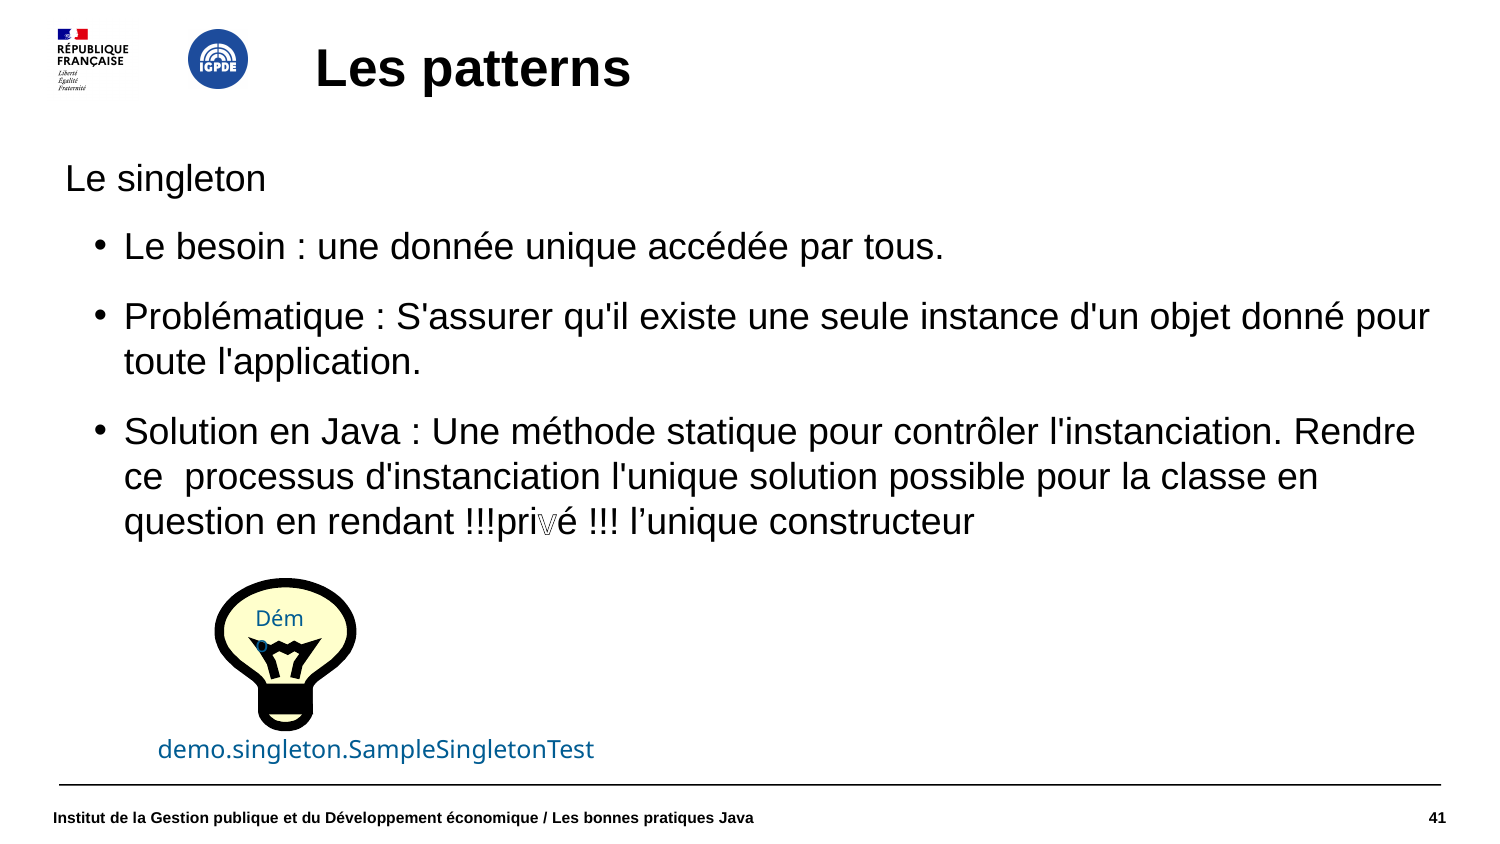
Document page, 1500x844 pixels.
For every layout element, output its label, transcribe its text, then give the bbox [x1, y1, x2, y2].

title Les patterns [315, 40, 1275, 113]
text_box Démo [219, 582, 352, 725]
text_box demo.singleton.SampleSingletonTest [142, 725, 610, 771]
footer Institut de la Gestion publique et du Développement économique / Les bonnes pratiques Java [53, 787, 780, 844]
slide_number 1 [1224, 787, 1447, 844]
list Le singleton Le besoin : une donnée unique accédée par tous. Problématique : S'assurer qu'il existe une seule instance d'un objet donné pour toute l'application. Solution en Java : Une méthode statique pour contrôler l'instanciation. Rendre ce processus d'instanciation l'unique solution possible pour la classe en question en rendant !!!privé !!! l’unique constructeur [64, 154, 1447, 788]
picture [188, 29, 248, 89]
picture [47, 18, 139, 101]
